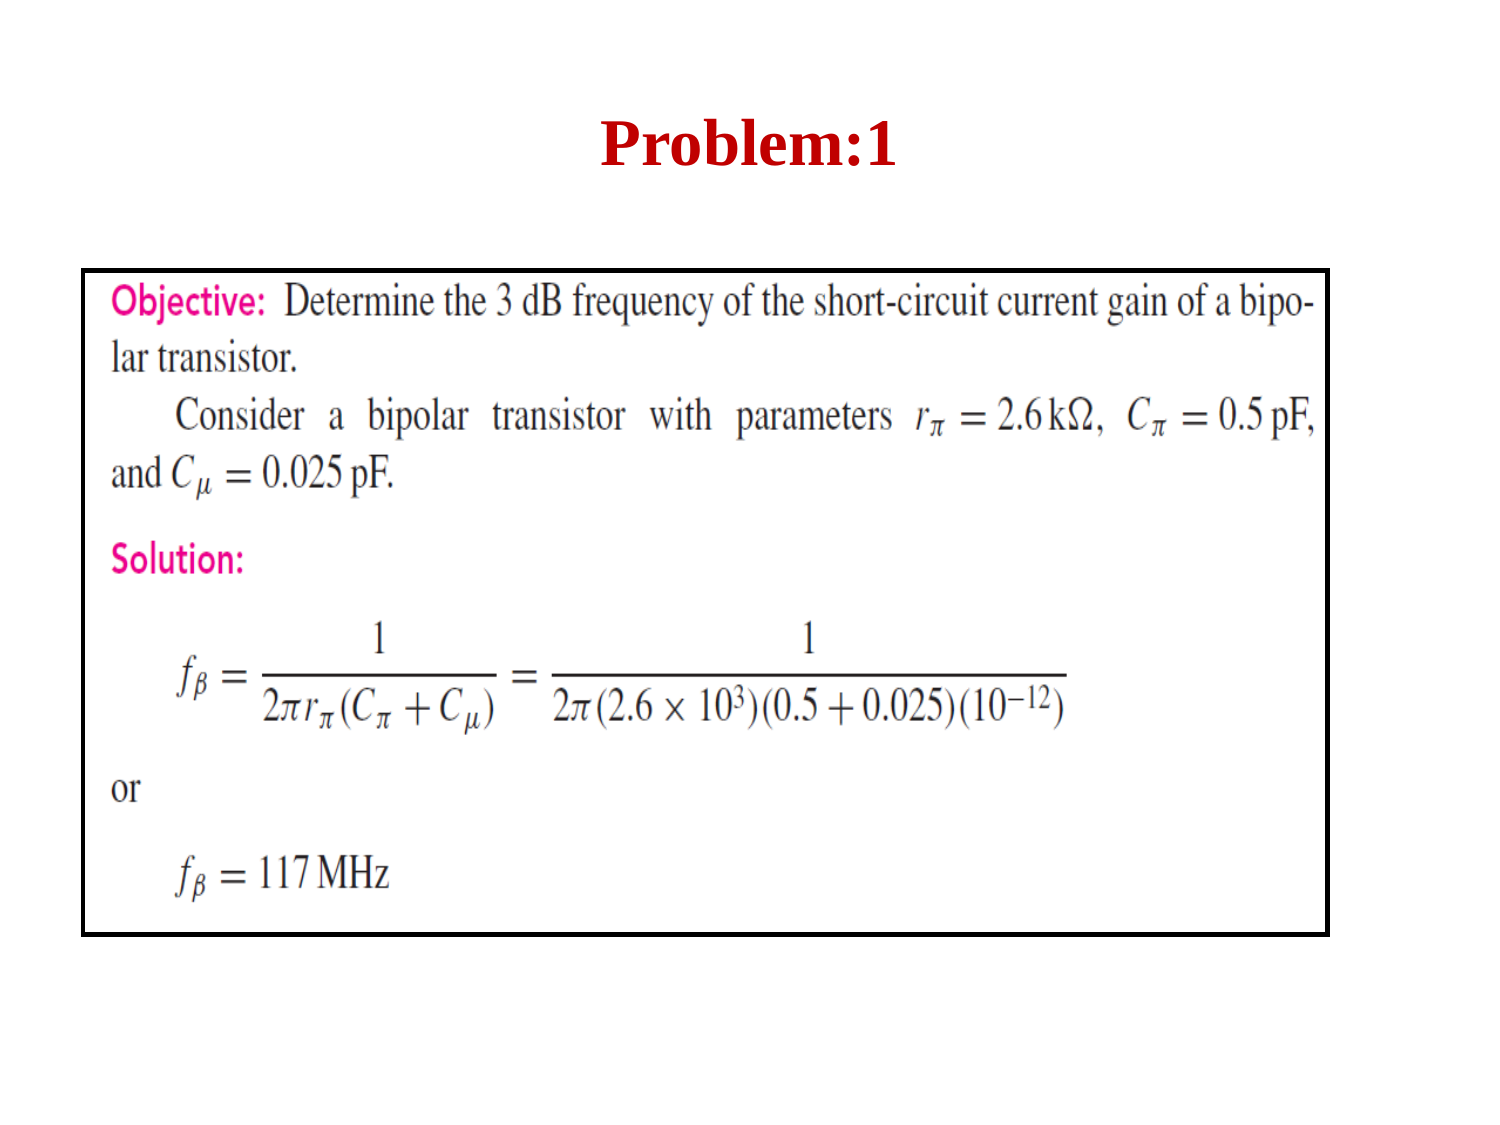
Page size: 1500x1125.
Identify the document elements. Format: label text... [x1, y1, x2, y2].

title Problem:1 [75, 45, 1425, 233]
picture [85, 272, 1326, 933]
